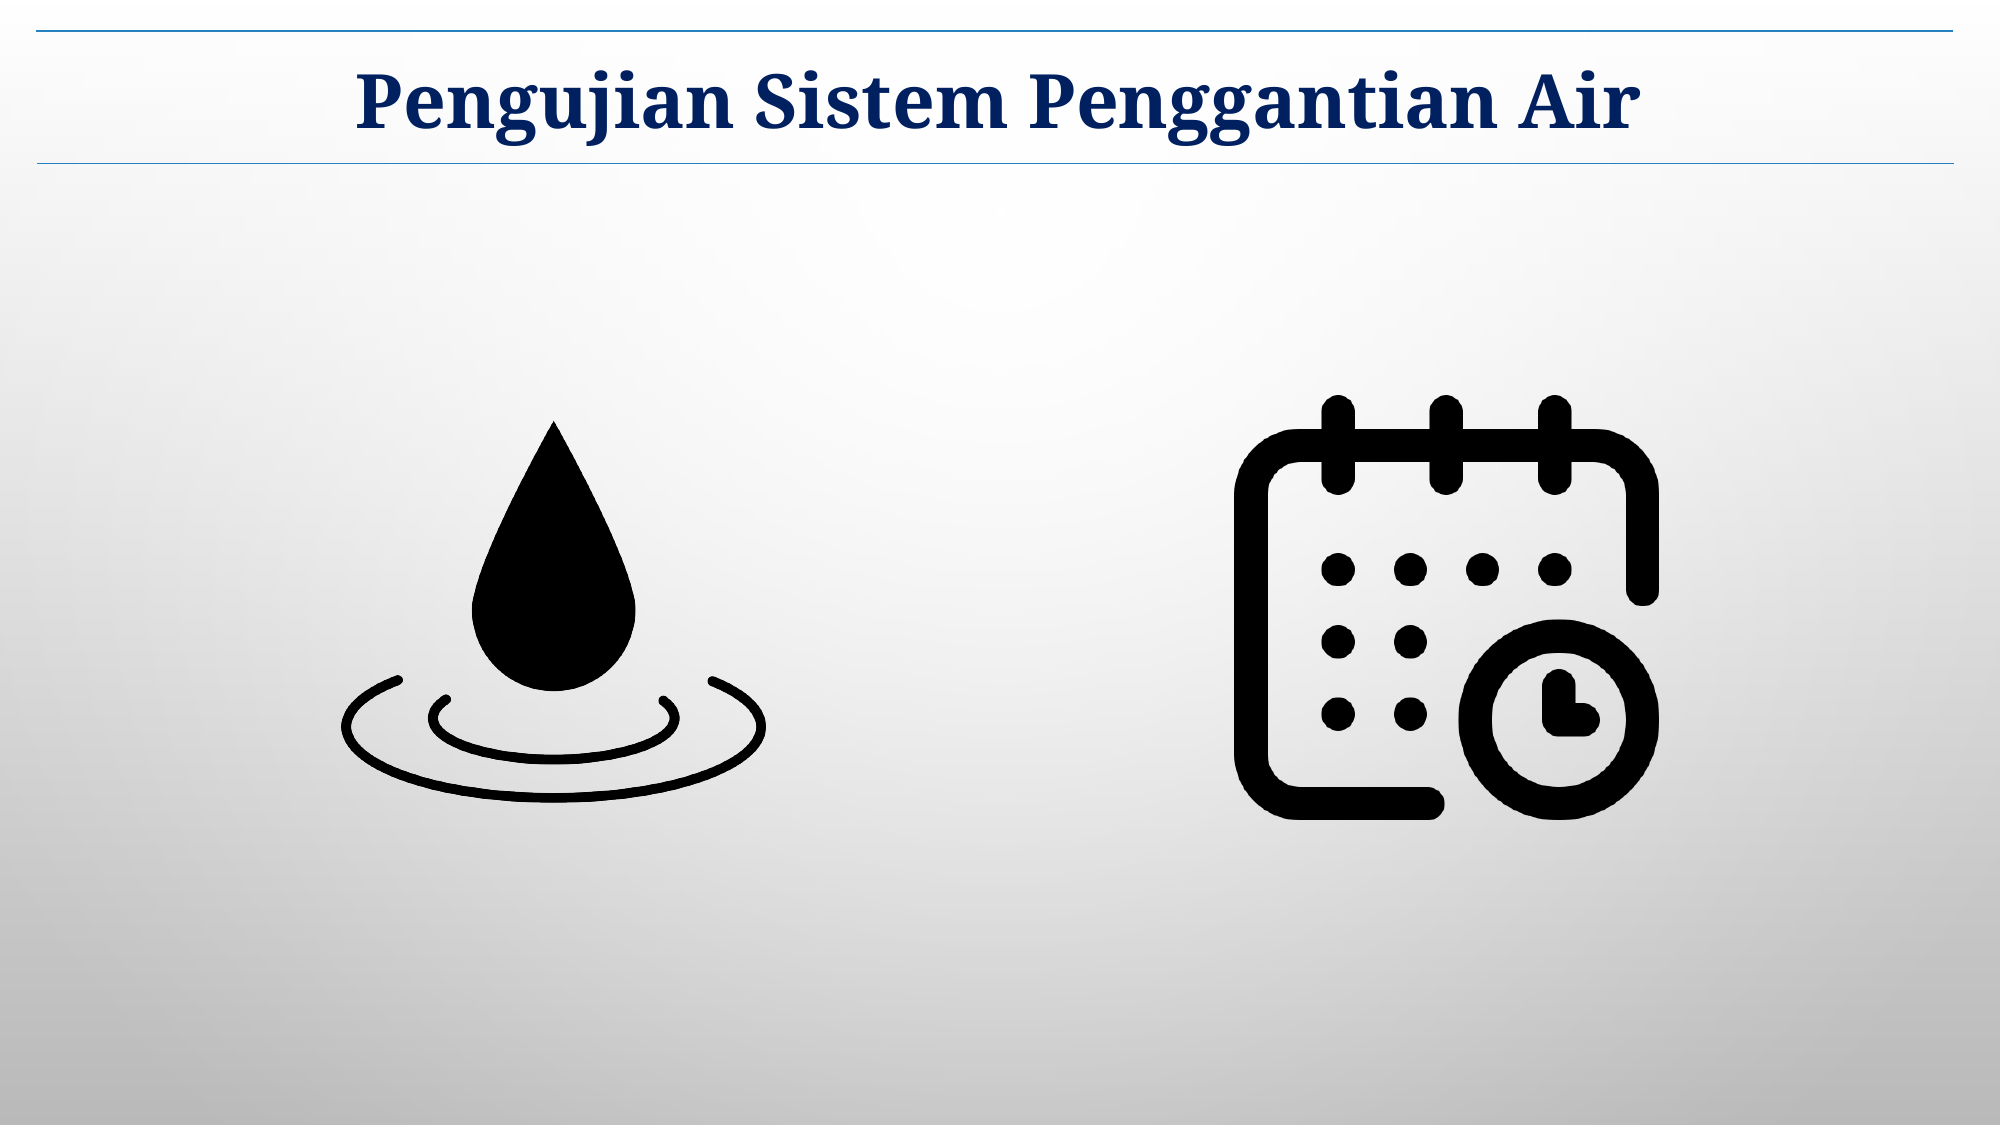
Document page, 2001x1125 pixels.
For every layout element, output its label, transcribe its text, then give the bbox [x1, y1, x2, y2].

text_box Pengujian Sistem Penggantian Air [0, 53, 2000, 144]
picture [0, 0, 2000, 53]
picture [0, 144, 2000, 1125]
